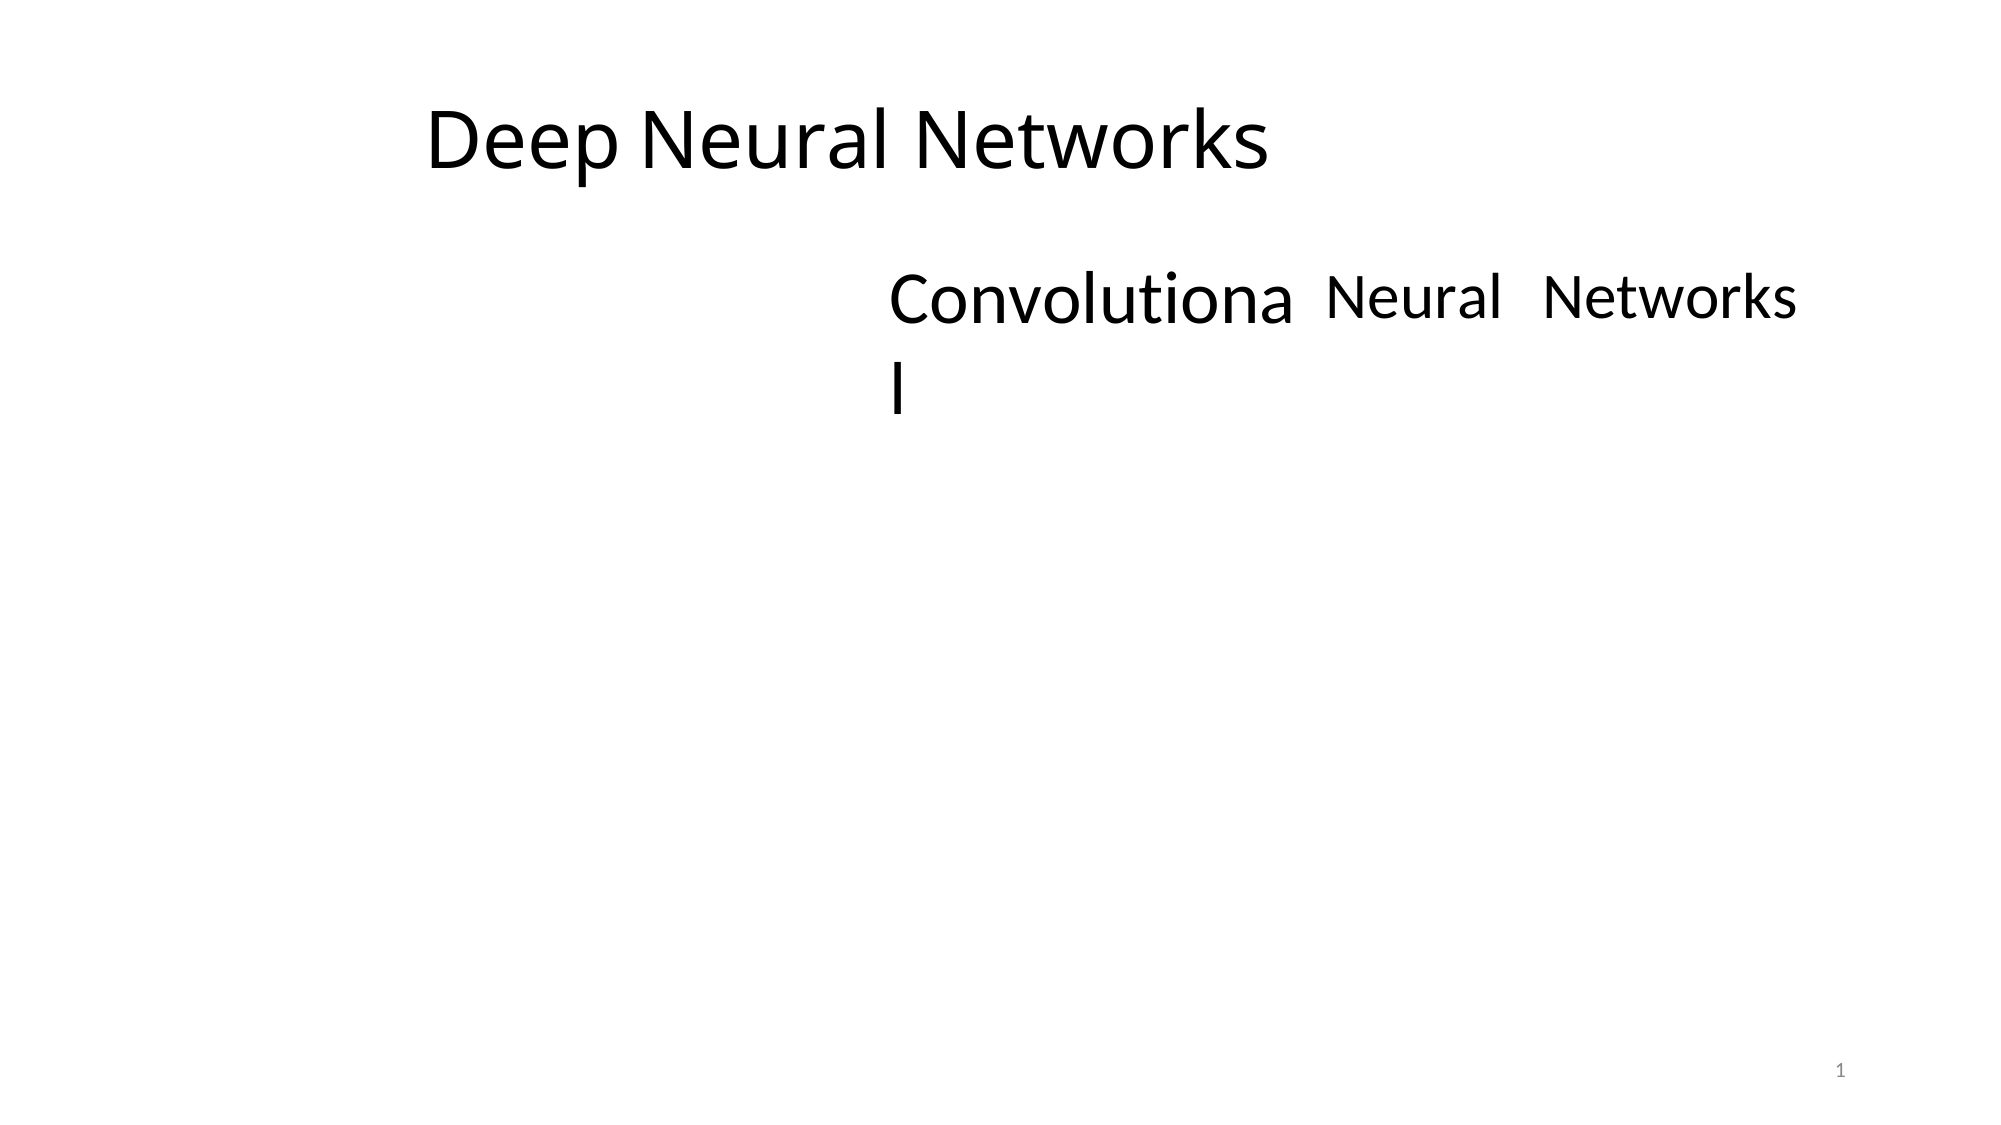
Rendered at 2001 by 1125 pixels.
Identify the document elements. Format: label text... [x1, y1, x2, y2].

text_box Neural Networks Convolutional [636, 104, 1324, 346]
text_box Deep [422, 104, 634, 201]
text_box Neural [1323, 265, 1540, 346]
text_box Networks [1540, 265, 1846, 346]
text_box 1 [1832, 1058, 1854, 1088]
